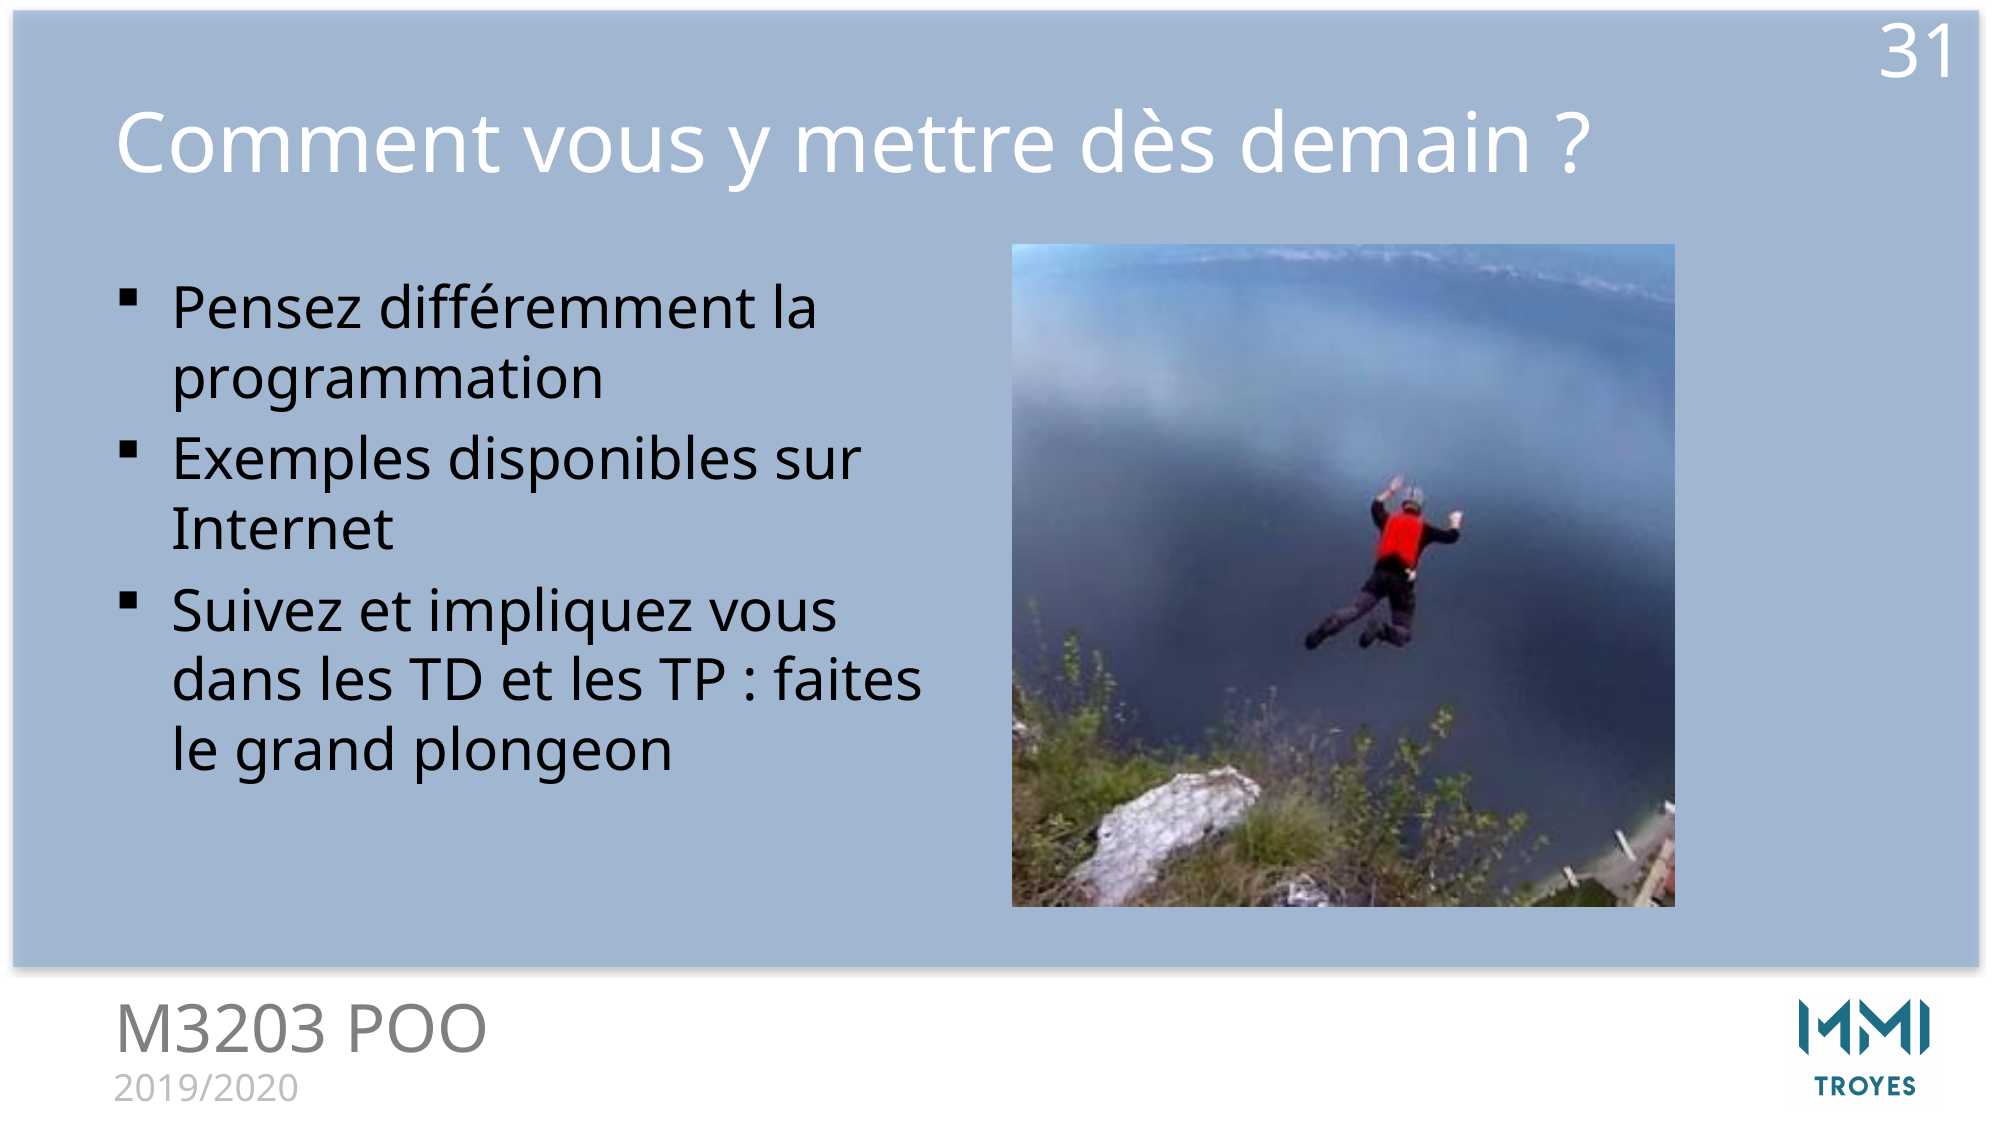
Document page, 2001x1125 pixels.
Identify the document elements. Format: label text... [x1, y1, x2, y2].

slide_number 31 [1725, 10, 1980, 97]
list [1012, 203, 1676, 947]
title Comment vous y mettre dès demain ? [99, 45, 1900, 233]
list Pensez différemment la programmation Exemples disponibles sur Internet Suivez et impliquez vous dans les TD et les TP : faites le grand plongeon [99, 262, 984, 1005]
picture [1790, 992, 1944, 1105]
